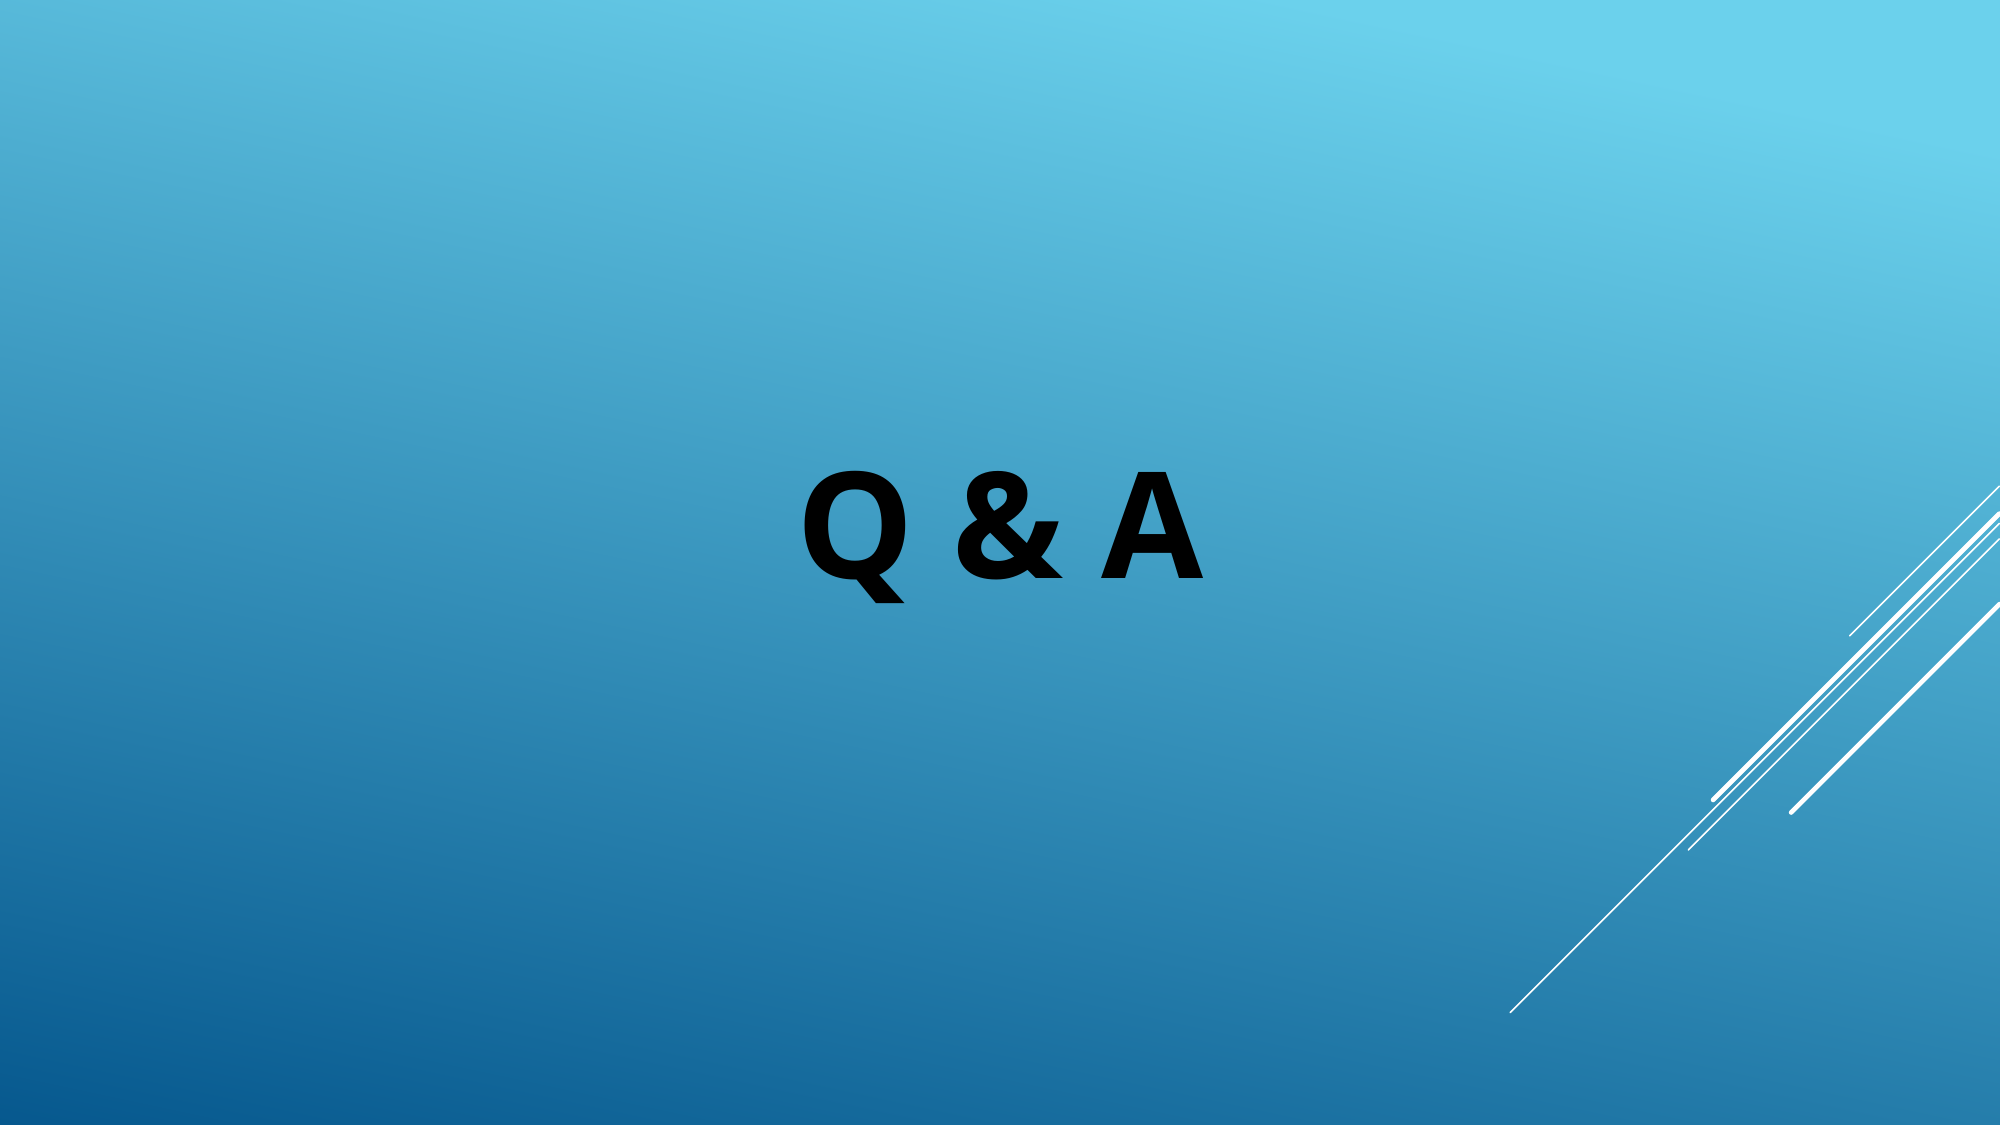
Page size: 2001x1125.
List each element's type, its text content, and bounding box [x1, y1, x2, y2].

text_box Q & A [7, 250, 1993, 721]
